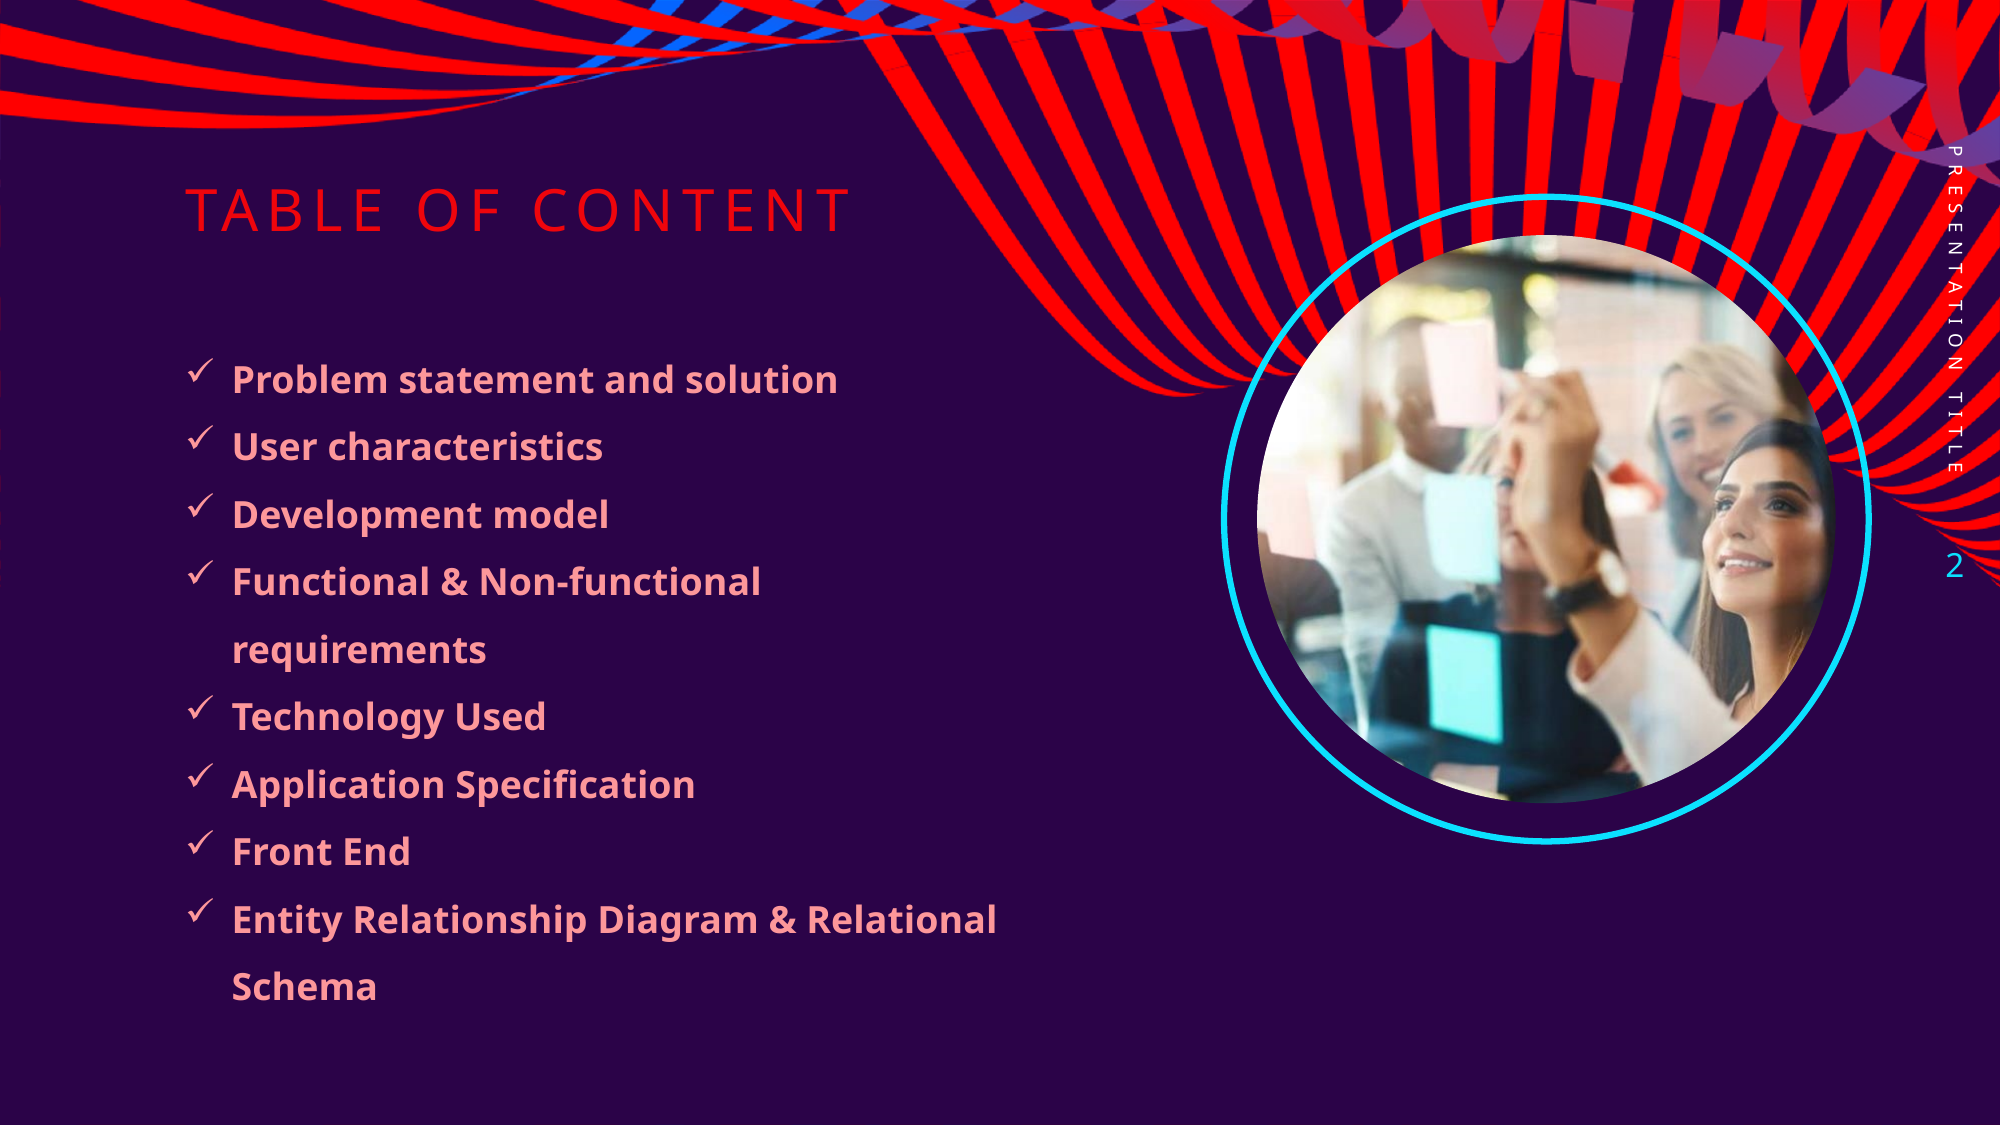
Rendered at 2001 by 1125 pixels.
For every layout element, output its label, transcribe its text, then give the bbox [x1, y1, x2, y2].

slide_number 2 [1889, 519, 1980, 615]
list Problem statement and solution User characteristics Development model Functional & Non-functional requirements Technology Used Application Specification Front End Entity Relationship Diagram & Relational Schema [169, 325, 1041, 1059]
picture [0, 0, 2000, 1125]
title Table Of Content [169, 173, 922, 263]
footer PRESENTATION TITLE [1926, 33, 1987, 489]
